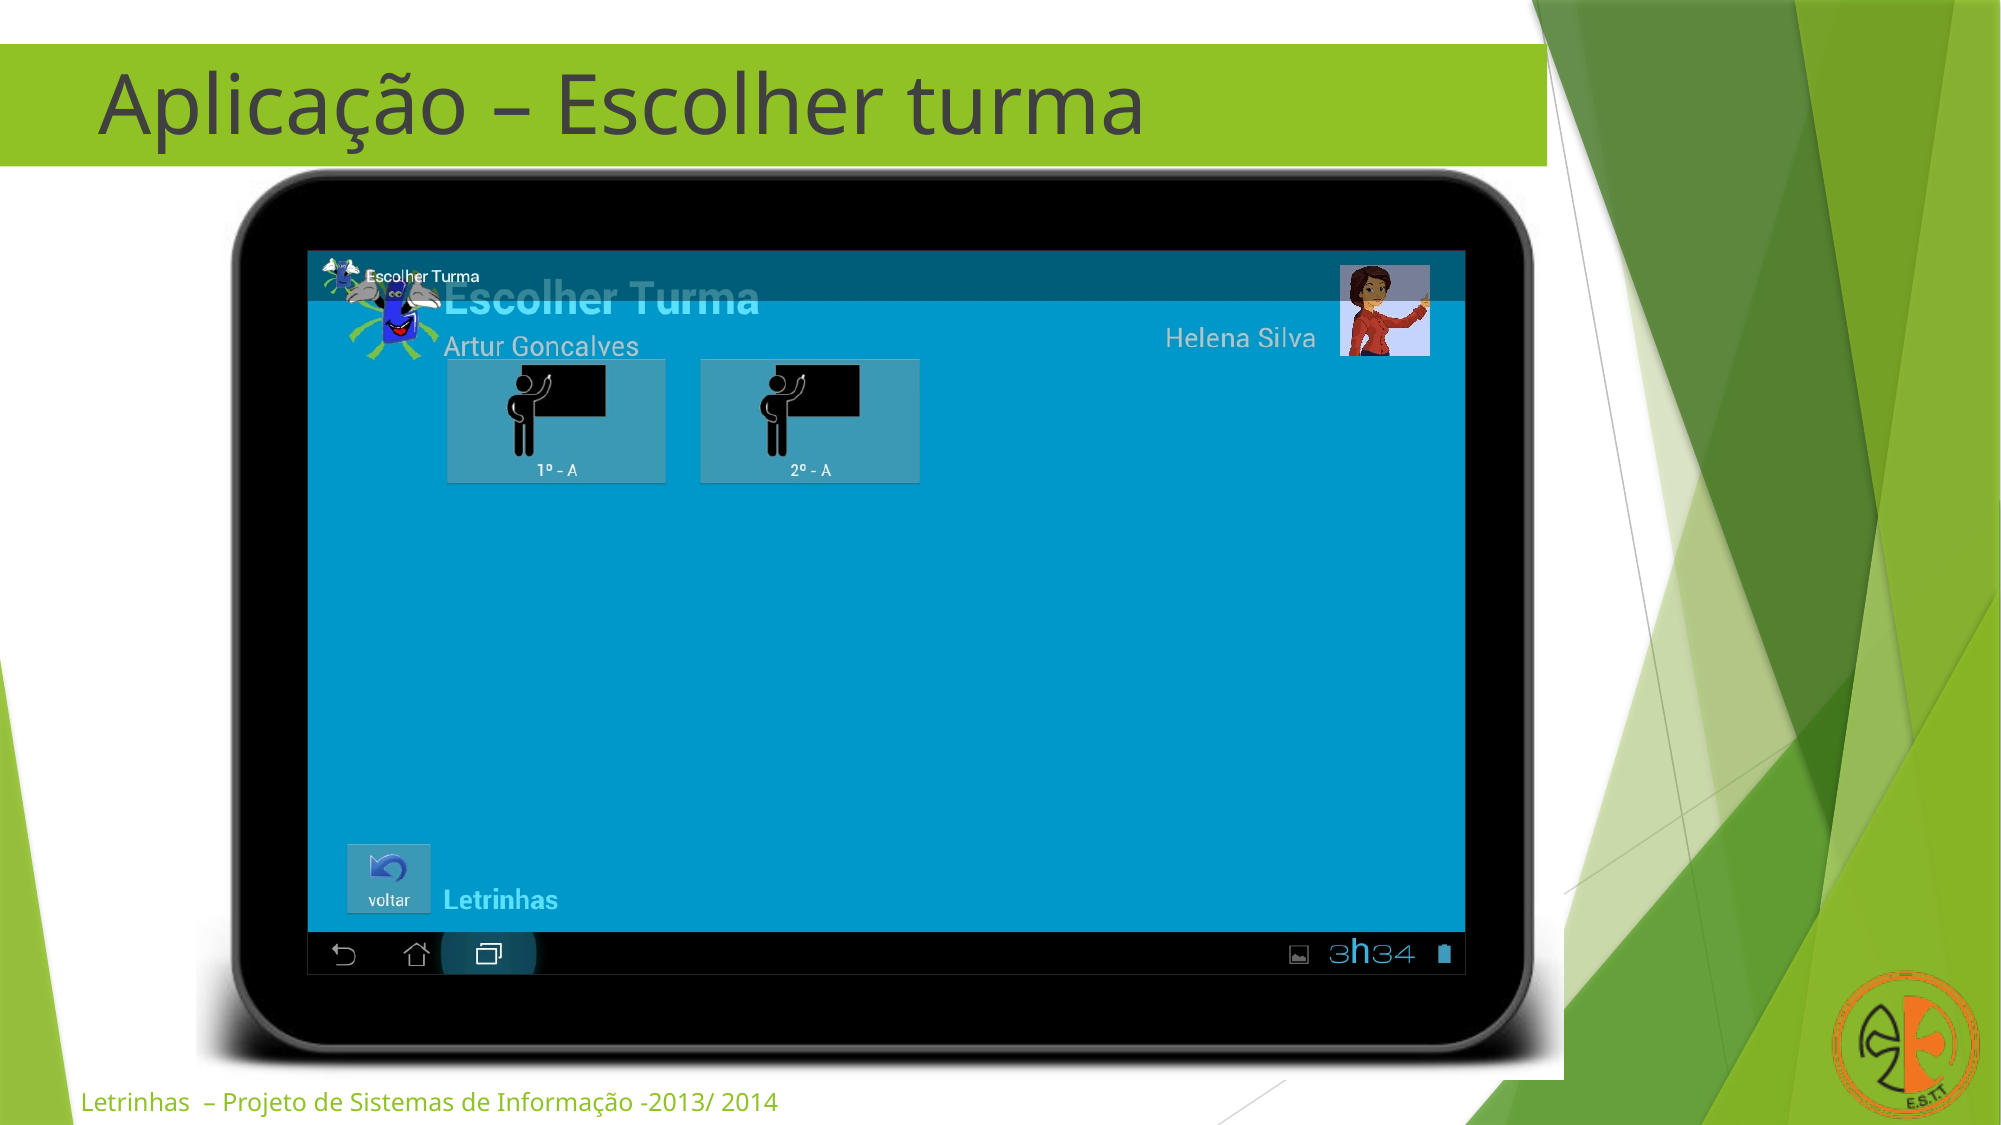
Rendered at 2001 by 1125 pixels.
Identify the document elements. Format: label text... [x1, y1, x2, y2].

picture [196, 166, 1564, 1080]
text_box Aplicação – Escolher turma [0, 44, 1548, 167]
text_box Letrinhas – Projeto de Sistemas de Informação -2013/ 2014 [65, 1079, 1066, 1124]
picture [1811, 967, 2000, 1125]
